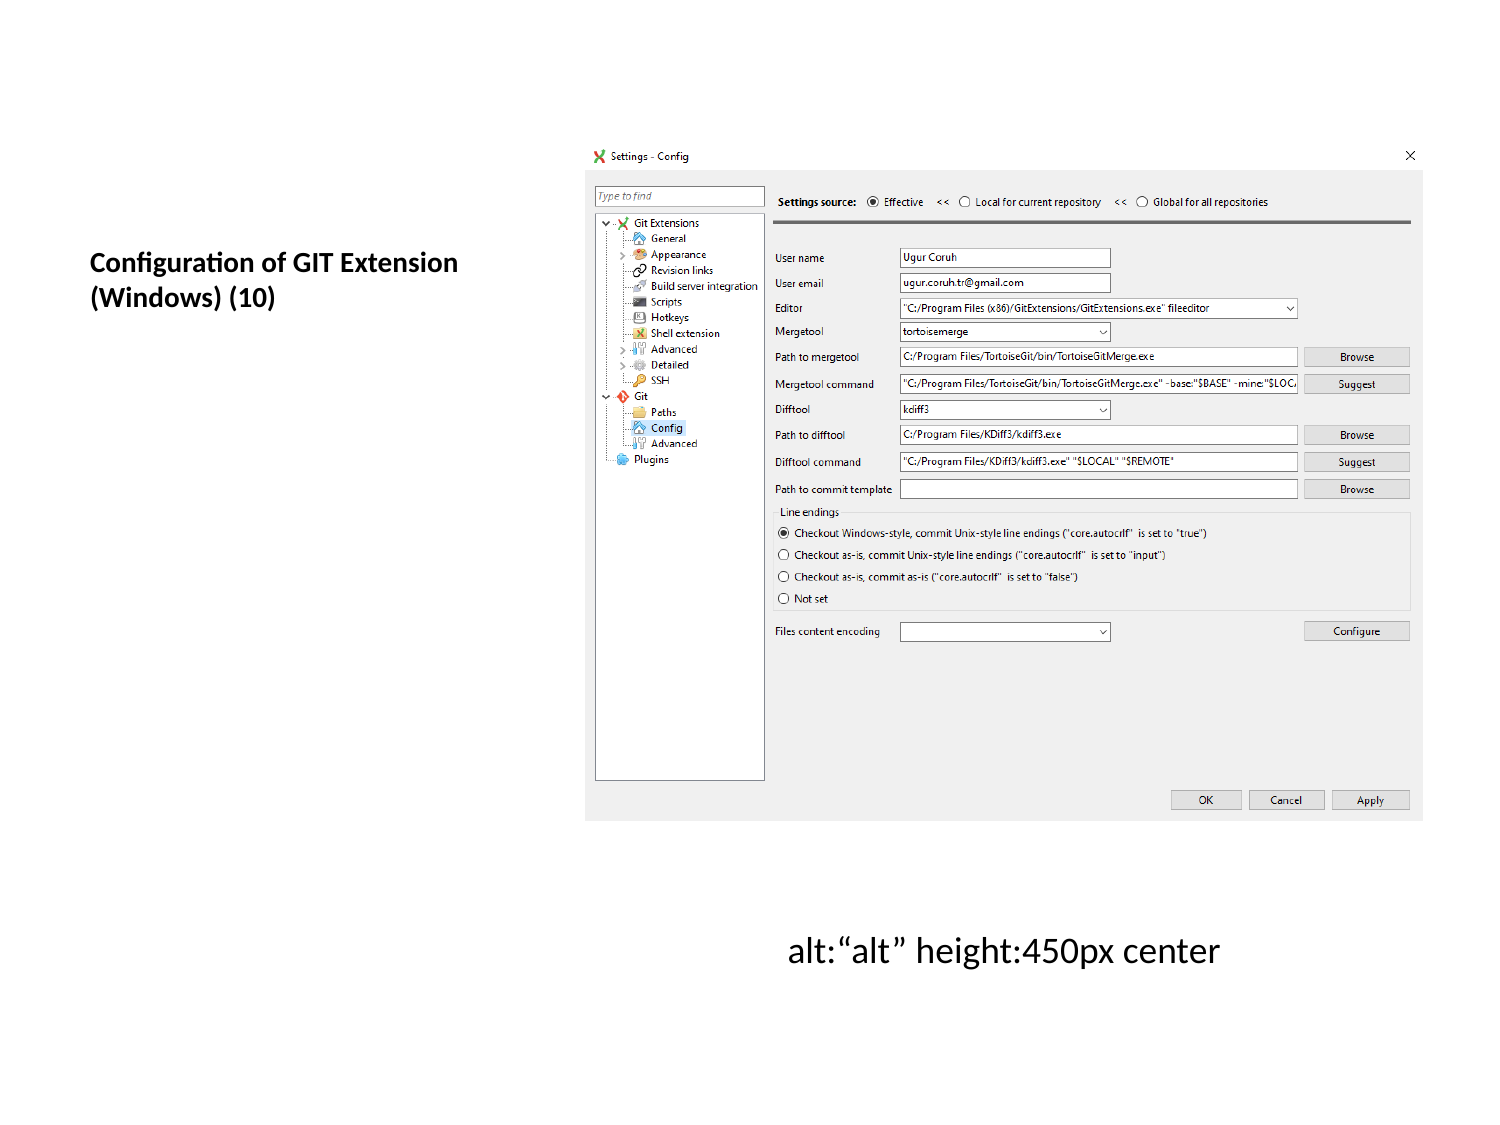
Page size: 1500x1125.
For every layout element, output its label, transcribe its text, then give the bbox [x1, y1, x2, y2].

text_box alt:“alt” height:450px center [585, 918, 1423, 1003]
list Configuration of GIT Extension (Windows) (10) [75, 235, 569, 1005]
picture [585, 143, 1424, 822]
